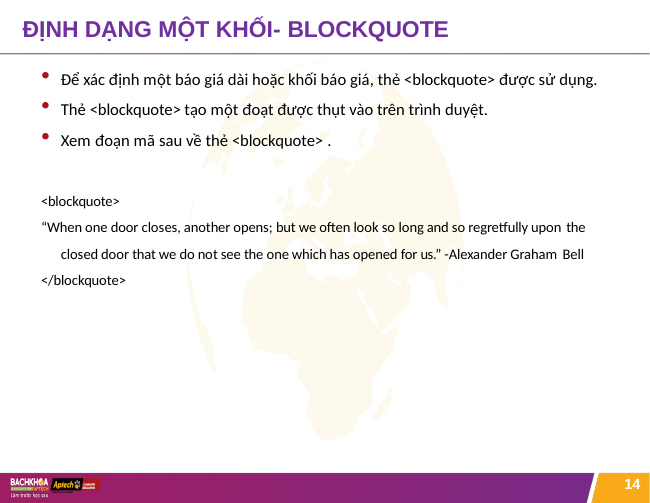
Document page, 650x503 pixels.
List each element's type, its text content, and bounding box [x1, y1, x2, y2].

text_box Để xác định một báo giá dài hoặc khối báo giá, thẻ <blockquote> được sử dụng. Thẻ <blockquote> tạo một đoạt được thụt vào trên trình duyệt. Xem đoạn mã sau về thẻ <blockquote> . <blockquote> “When one door closes, another opens; but we often look so long and so regretfully upon the closed door that we do not see the one which has opened for us.” -Alexander Graham Bell </blockquote> [40, 66, 623, 289]
text_box [495, 6, 639, 55]
title ĐỊNH DẠNG MỘT KHỐI- BLOCKQUOTE [21, 0, 495, 71]
slide_number 14 [617, 340, 646, 503]
text_box [11, 6, 21, 55]
picture [0, 0, 650, 503]
